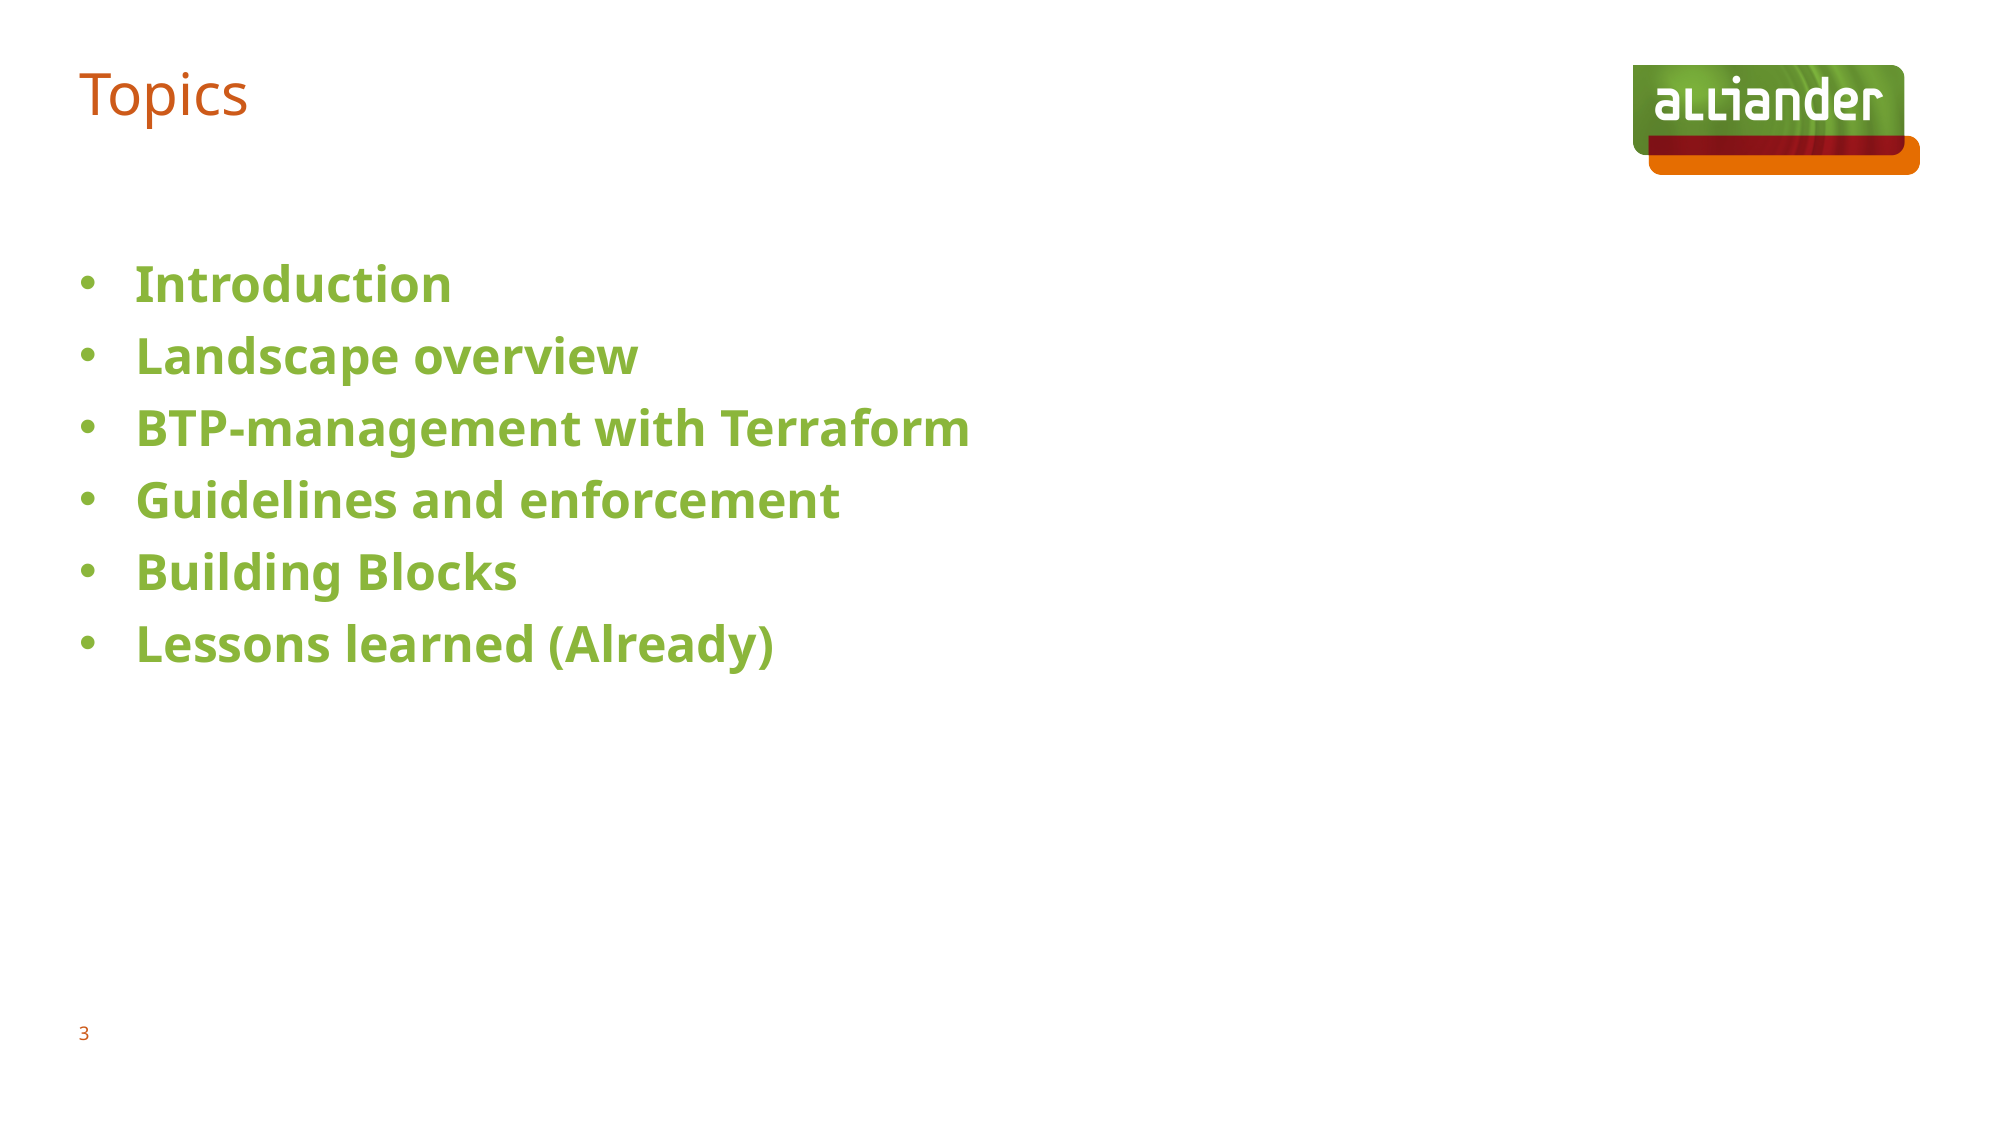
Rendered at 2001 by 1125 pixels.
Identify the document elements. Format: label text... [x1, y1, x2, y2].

picture [1633, 65, 1920, 175]
list Introduction Landscape overview BTP-management with Terraform Guidelines and enforcement Building Blocks Lessons learned (Already) [79, 240, 1917, 949]
title Topics [79, 65, 1589, 129]
slide_number 3 [78, 1015, 114, 1054]
